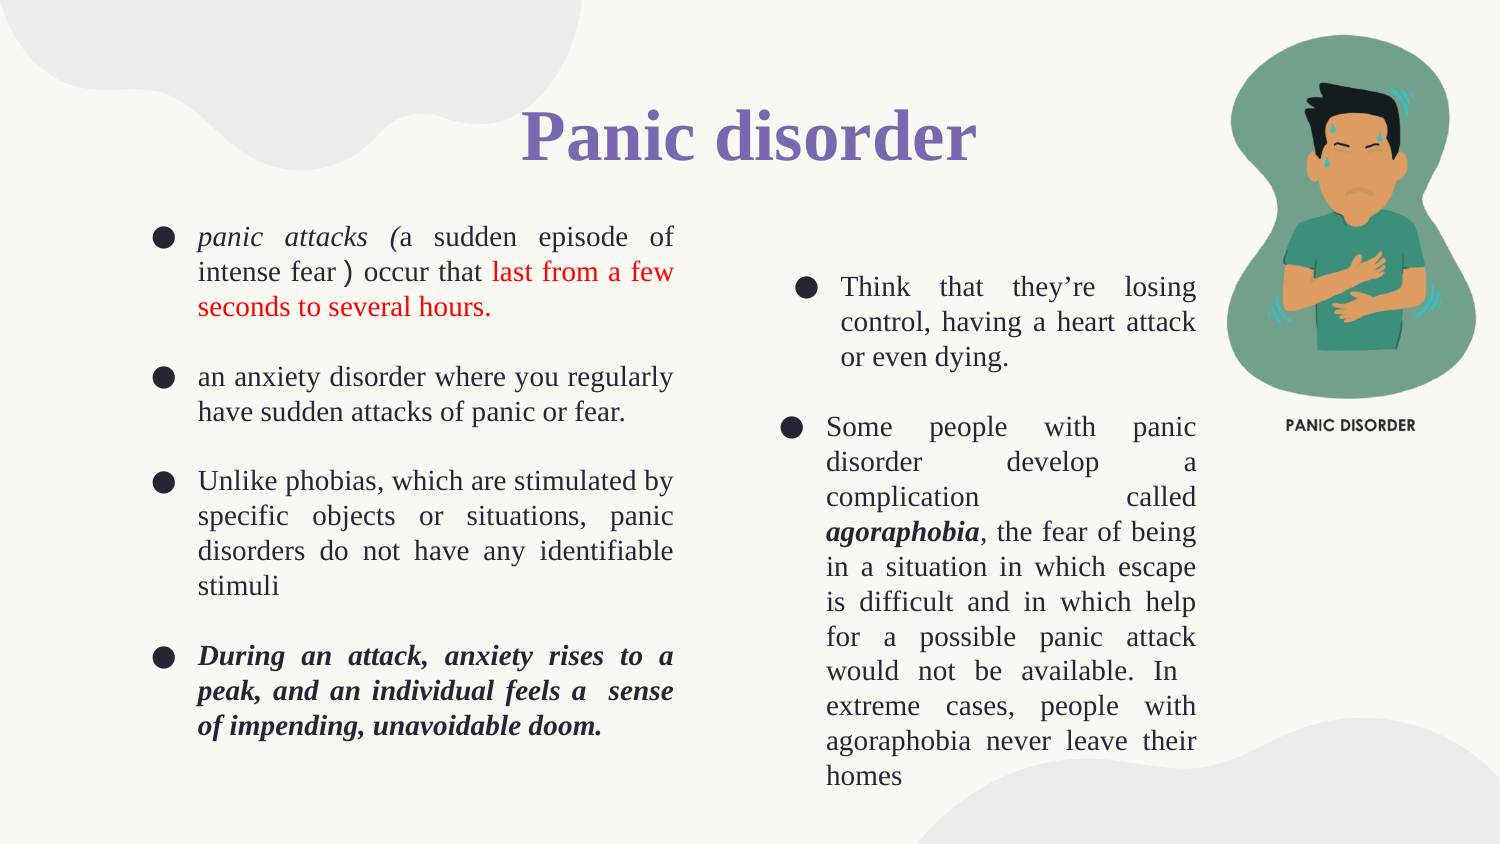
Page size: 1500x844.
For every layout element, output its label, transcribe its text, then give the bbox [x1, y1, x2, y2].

subtitle Think that they’re losing control, having a heart attack or even dying. Some people with panic disorder develop a complication called agoraphobia, the fear of being in a situation in which escape is difficult and in which help for a possible panic attack would not be available. In extreme cases, people with agoraphobia never leave their homes [733, 217, 1212, 806]
picture [1090, 0, 1500, 487]
title Panic disorder [118, 72, 1085, 167]
subtitle panic attacks (a sudden episode of intense fear ) occur that last from a few seconds to several hours. an anxiety disorder where you regularly have sudden attacks of panic or fear. Unlike phobias, which are stimulated by specific objects or situations, panic disorders do not have any identifiable stimuli During an attack, anxiety rises to a peak, and an individual feels a sense of impending, unavoidable doom. [91, 202, 690, 831]
